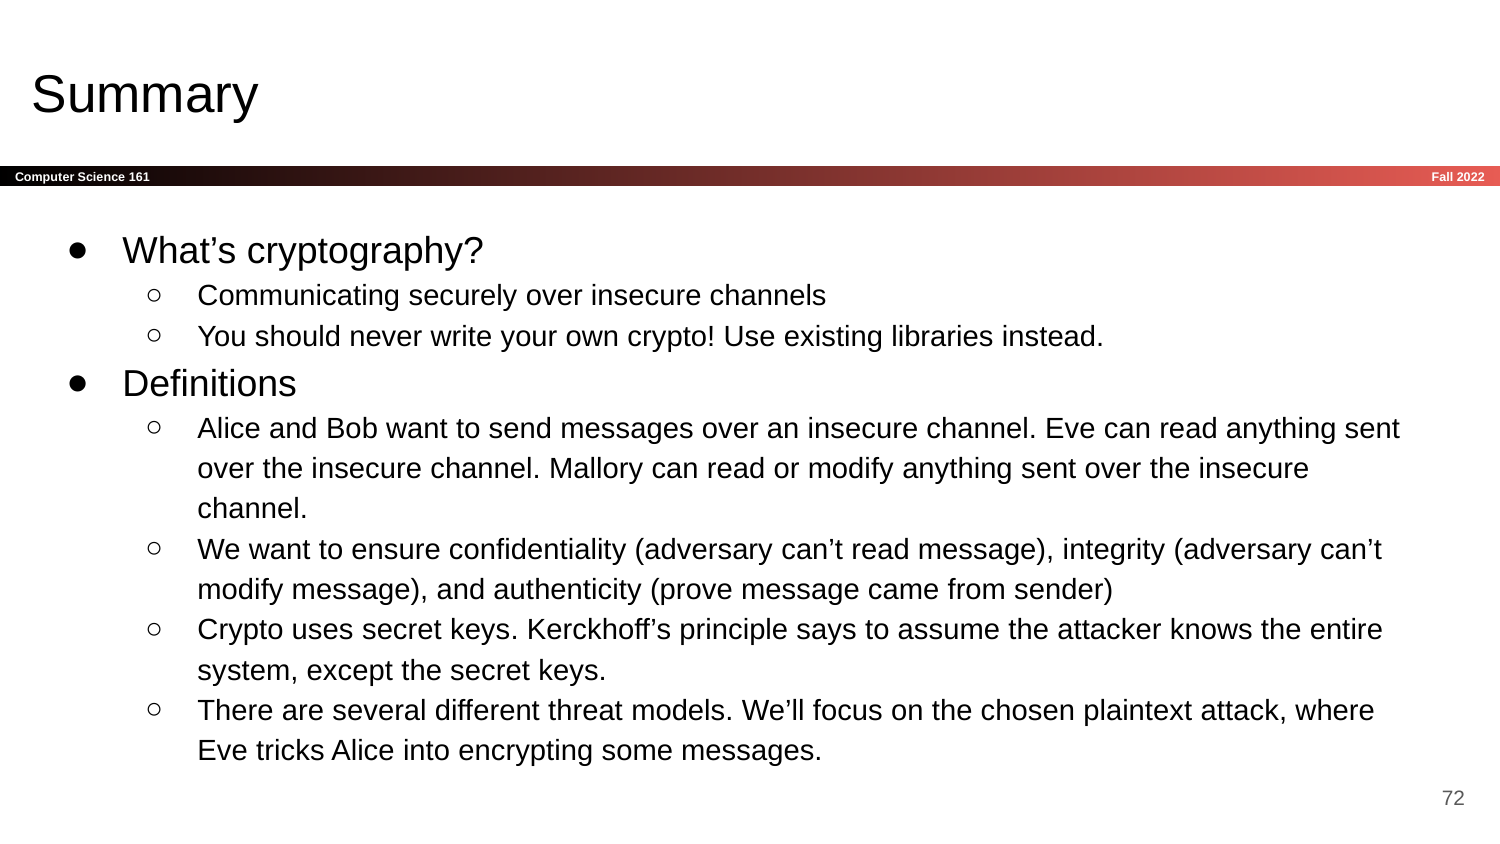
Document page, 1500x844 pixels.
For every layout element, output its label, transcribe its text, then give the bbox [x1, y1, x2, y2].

title Summary [16, 44, 1415, 139]
list What’s cryptography? Communicating securely over insecure channels You should never write your own crypto! Use existing libraries instead. Definitions Alice and Bob want to send messages over an insecure channel. Eve can read anything sent over the insecure channel. Mallory can read or modify anything sent over the insecure channel. We want to ensure confidentiality (adversary can’t read message), integrity (adversary can’t modify message), and authenticity (prove message came from sender) Crypto uses secret keys. Kerckhoff’s principle says to assume the attacker knows the entire system, except the secret keys. There are several different threat models. We’ll focus on the chosen plaintext attack, where Eve tricks Alice into encrypting some messages. [32, 204, 1431, 823]
slide_number 72 [1389, 764, 1480, 830]
